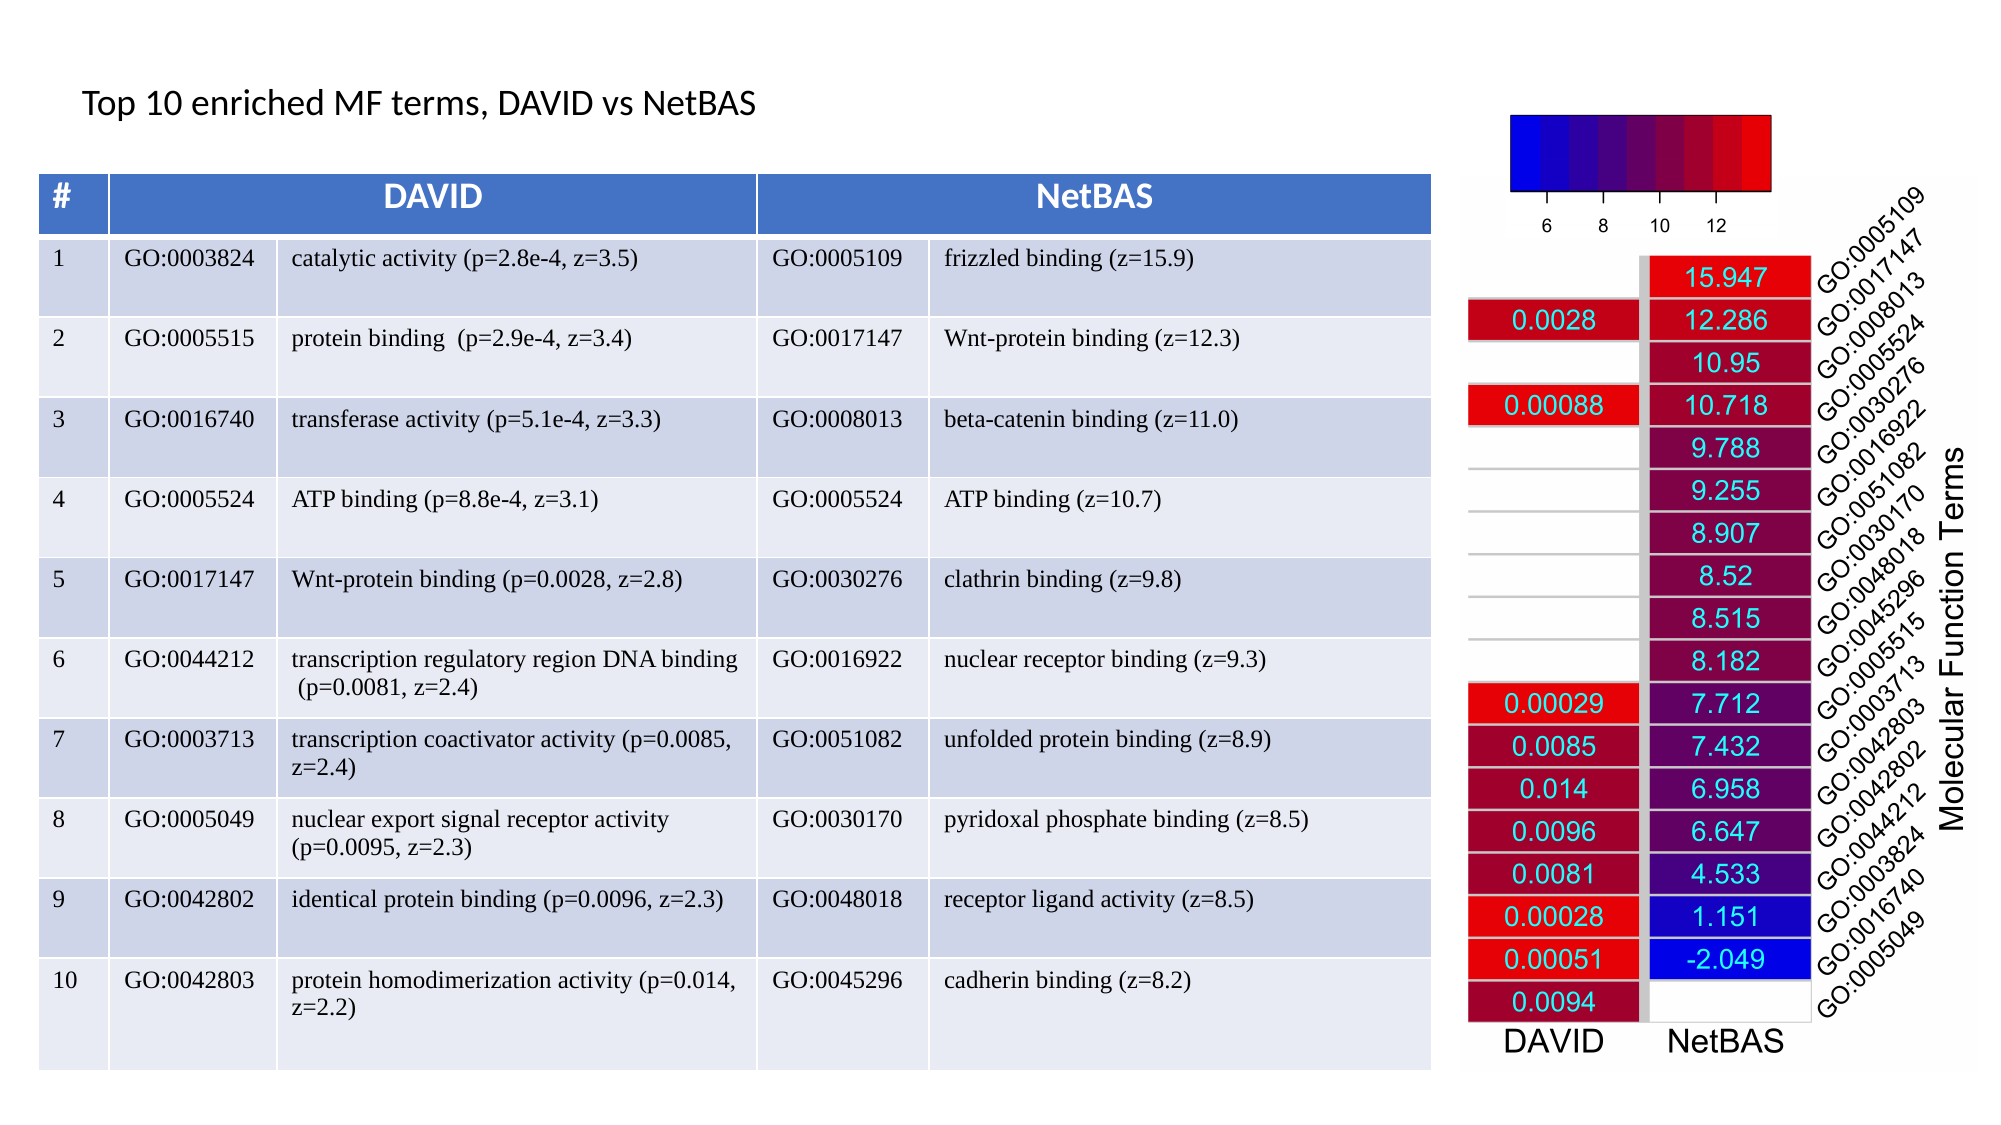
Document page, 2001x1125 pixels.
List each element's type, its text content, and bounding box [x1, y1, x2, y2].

table_cell beta-catenin binding (z=11.0) [930, 398, 1431, 477]
table_cell GO:0030170 [758, 799, 928, 877]
table_cell transferase activity (p=5.1e-4, z=3.3) [278, 398, 756, 477]
table_cell pyridoxal phosphate binding (z=8.5) [930, 799, 1431, 877]
table_cell GO:0048018 [758, 879, 928, 957]
table_cell ATP binding (z=10.7) [930, 478, 1431, 557]
table_cell catalytic activity (p=2.8e-4, z=3.5) [278, 240, 756, 316]
table_cell GO:0017147 [110, 558, 276, 637]
table_cell GO:0005049 [110, 799, 276, 877]
table_cell GO:0008013 [758, 398, 928, 477]
picture [1460, 108, 1978, 1071]
table_cell unfolded protein binding (z=8.9) [930, 719, 1431, 797]
table_cell GO:0042803 [110, 959, 276, 1070]
table_cell nuclear export signal receptor activity (p=0.0095, z=2.3) [278, 799, 756, 877]
text_box Top 10 enriched MF terms, DAVID vs NetBAS [67, 70, 773, 131]
table_cell 7 [39, 719, 108, 797]
table_cell GO:0044212 [110, 639, 276, 717]
table_cell identical protein binding (p=0.0096, z=2.3) [278, 879, 756, 957]
table_cell ATP binding (p=8.8e-4, z=3.1) [278, 478, 756, 557]
table_cell GO:0030276 [758, 558, 928, 637]
table_cell 10 [39, 959, 108, 1070]
table_cell GO:0005524 [110, 478, 276, 557]
table_cell 3 [39, 398, 108, 477]
table_cell GO:0005109 [758, 240, 928, 316]
table_cell receptor ligand activity (z=8.5) [930, 879, 1431, 957]
table_cell 5 [39, 558, 108, 637]
table_cell 2 [39, 318, 108, 396]
table_cell GO:0051082 [758, 719, 928, 797]
table_cell protein homodimerization activity (p=0.014, z=2.2) [278, 959, 756, 1070]
table_cell GO:0045296 [758, 959, 928, 1070]
table_cell Wnt-protein binding (p=0.0028, z=2.8) [278, 558, 756, 637]
table_cell nuclear receptor binding (z=9.3) [930, 639, 1431, 717]
table_cell 6 [39, 639, 108, 717]
table_cell GO:0003713 [110, 719, 276, 797]
table_cell transcription coactivator activity (p=0.0085, z=2.4) [278, 719, 756, 797]
table_cell 1 [39, 240, 108, 316]
table_cell clathrin binding (z=9.8) [930, 558, 1431, 637]
table_cell cadherin binding (z=8.2) [930, 959, 1431, 1070]
table_cell GO:0003824 [110, 240, 276, 316]
table_cell GO:0042802 [110, 879, 276, 957]
table_cell GO:0005515 [110, 318, 276, 396]
table_header NetBAS [758, 174, 1431, 234]
table_cell GO:0005524 [758, 478, 928, 557]
table_cell GO:0017147 [758, 318, 928, 396]
table_header # [39, 174, 108, 234]
table_cell Wnt-protein binding (z=12.3) [930, 318, 1431, 396]
table_cell 8 [39, 799, 108, 877]
table_cell GO:0016740 [110, 398, 276, 477]
table_header DAVID [110, 174, 756, 234]
table_cell frizzled binding (z=15.9) [930, 240, 1431, 316]
table_cell 9 [39, 879, 108, 957]
table_cell transcription regulatory region DNA binding (p=0.0081, z=2.4) [278, 639, 756, 717]
table_cell protein binding (p=2.9e-4, z=3.4) [278, 318, 756, 396]
table_cell 4 [39, 478, 108, 557]
table_cell GO:0016922 [758, 639, 928, 717]
